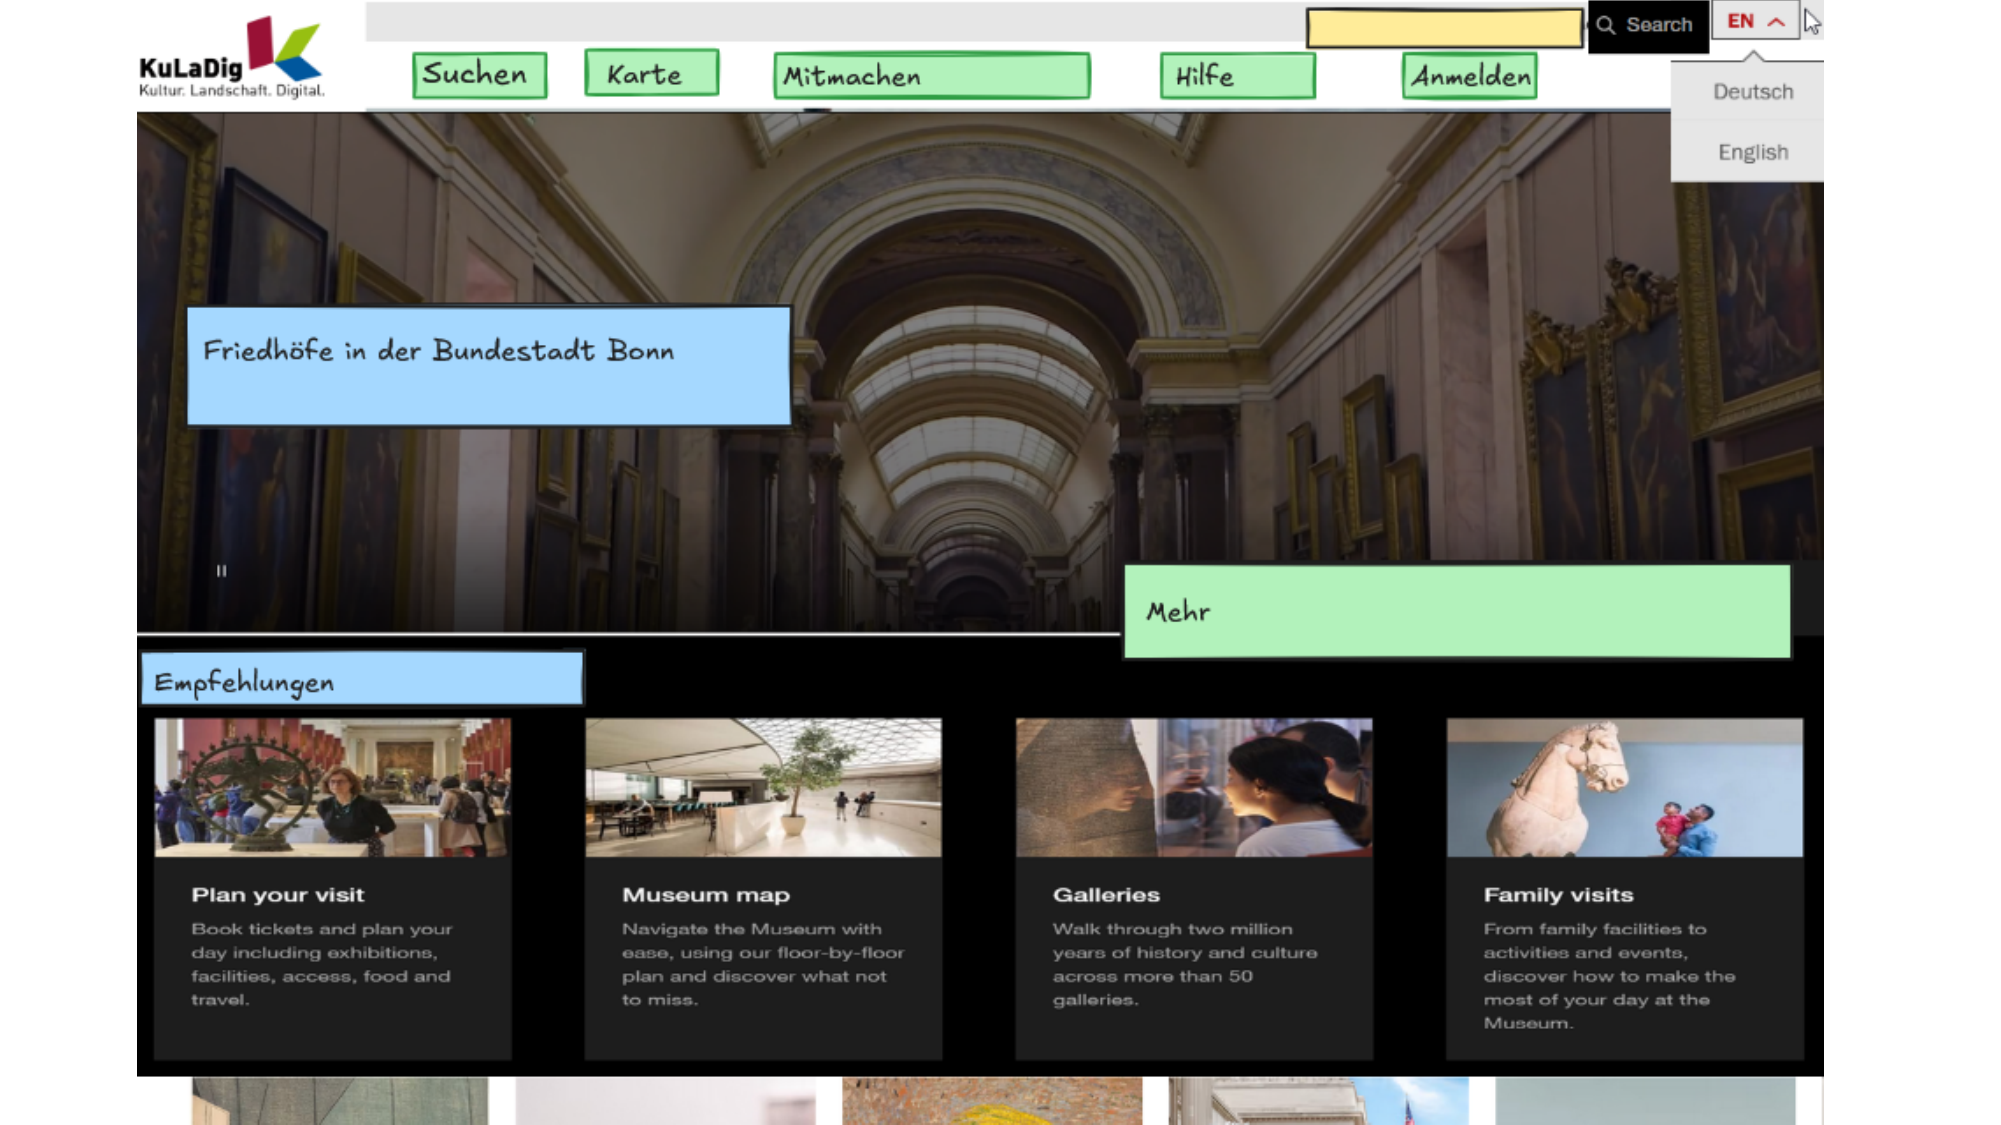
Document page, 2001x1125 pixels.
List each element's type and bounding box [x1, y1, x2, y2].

list [136, 0, 1825, 1125]
